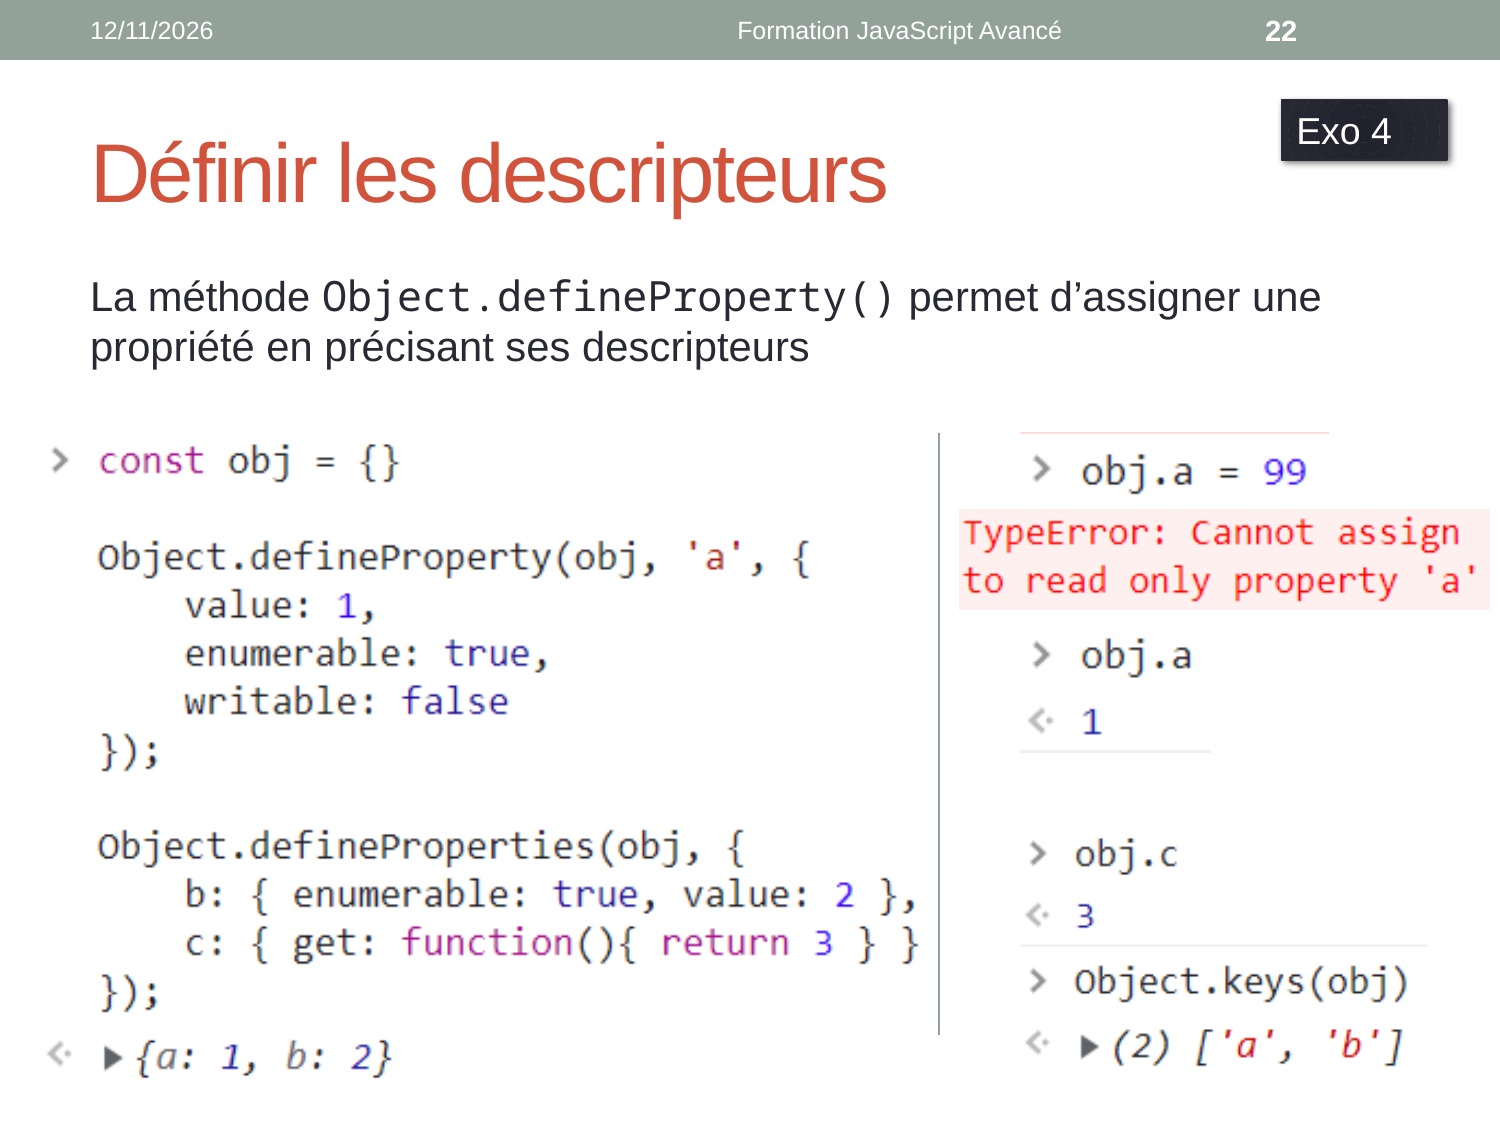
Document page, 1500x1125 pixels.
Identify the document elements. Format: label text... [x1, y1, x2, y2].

picture [1020, 822, 1429, 1080]
picture [1020, 621, 1212, 753]
title Définir les descripteurs [75, 87, 1425, 250]
picture [34, 432, 937, 1087]
picture [959, 508, 1490, 610]
text_box Exo 4 [1281, 99, 1448, 161]
picture [1020, 432, 1330, 506]
slide_number 22 [1250, 3, 1425, 57]
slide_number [75, 3, 550, 57]
footer Formation JavaScript Avancé [562, 3, 1238, 57]
list La méthode Object.defineProperty() permet d’assigner une propriété en précisant ses descripteurs [75, 262, 1425, 1063]
